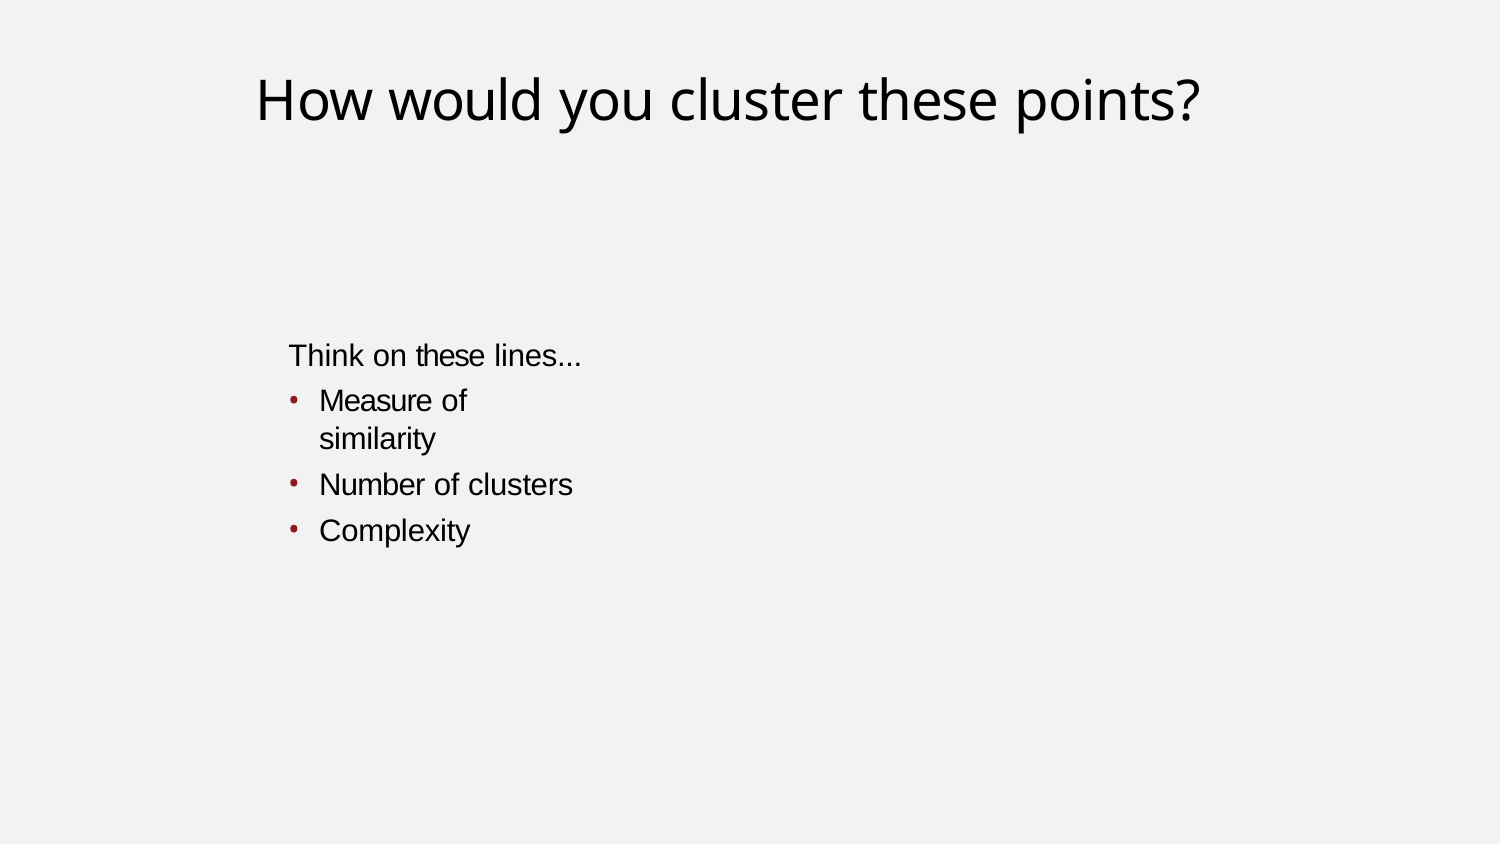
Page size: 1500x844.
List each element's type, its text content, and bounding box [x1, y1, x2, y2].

text_box Think on these lines... Measure of similarity Number of clusters Complexity [282, 324, 593, 548]
title How would you cluster these points? [251, 25, 1500, 169]
